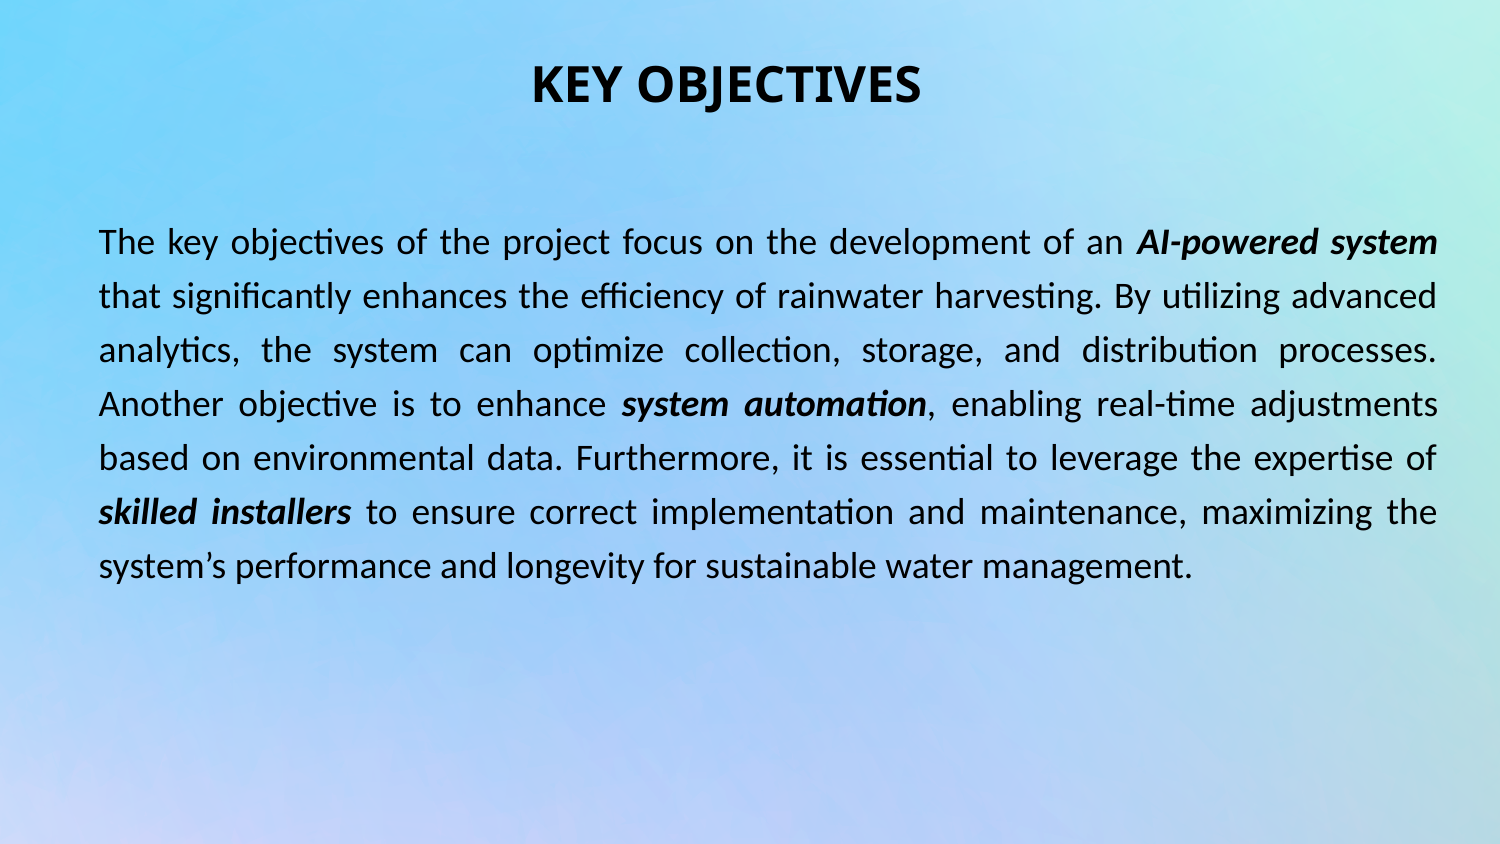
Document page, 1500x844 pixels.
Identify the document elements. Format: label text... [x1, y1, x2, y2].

title KEY OBJECTIVES [37, 37, 1429, 158]
subtitle The key objectives of the project focus on the development of an AI-powered system that significantly enhances the efficiency of rainwater harvesting. By utilizing advanced analytics, the system can optimize collection, storage, and distribution processes. Another objective is to enhance system automation, enabling real-time adjustments based on environmental data. Furthermore, it is essential to leverage the expertise of skilled installers to ensure correct implementation and maintenance, maximizing the system’s performance and longevity for sustainable water management. [46, 193, 1454, 611]
picture [0, 0, 1500, 844]
